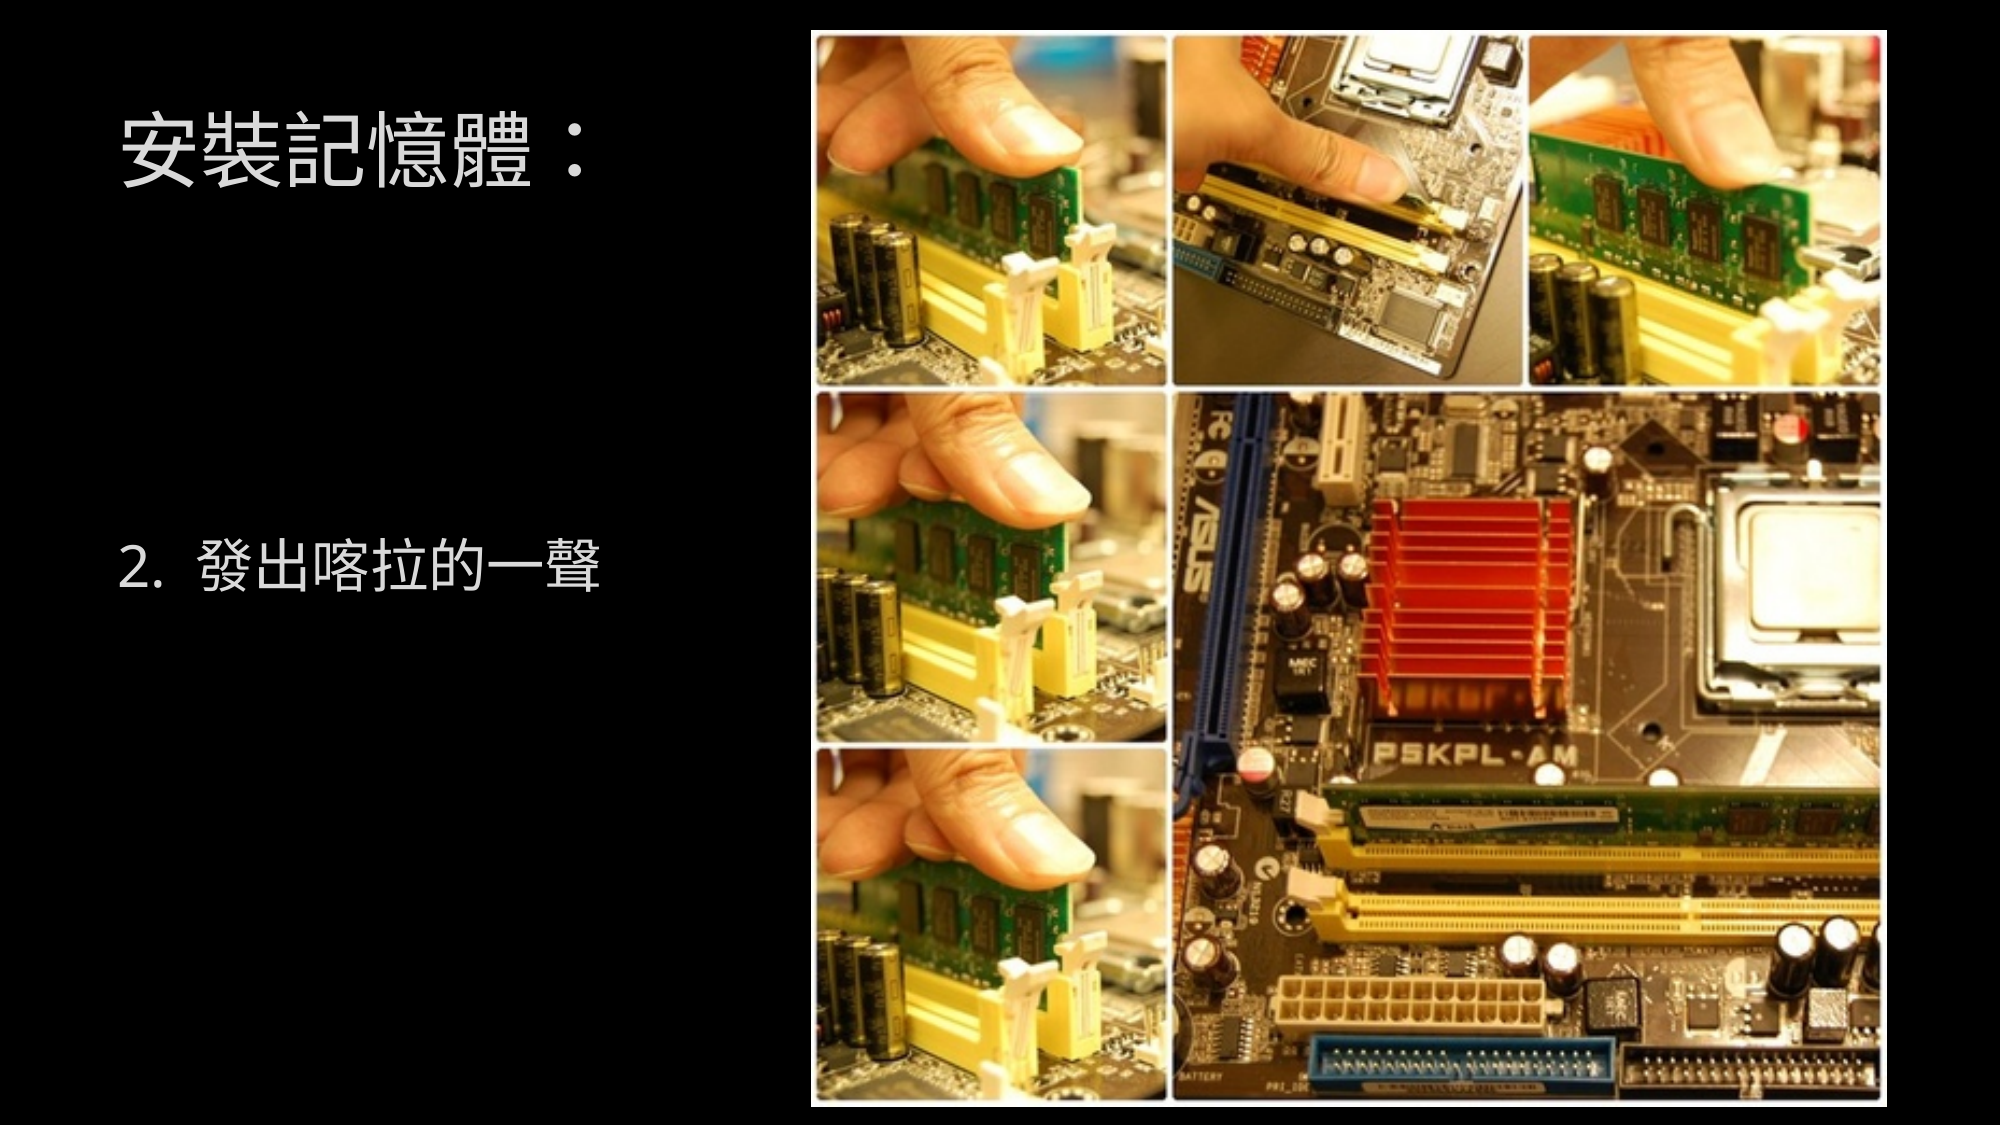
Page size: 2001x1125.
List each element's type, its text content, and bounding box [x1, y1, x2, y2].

picture [810, 30, 1887, 1107]
list 安裝記憶體： 2. 發出喀拉的一聲 [102, 101, 735, 1012]
